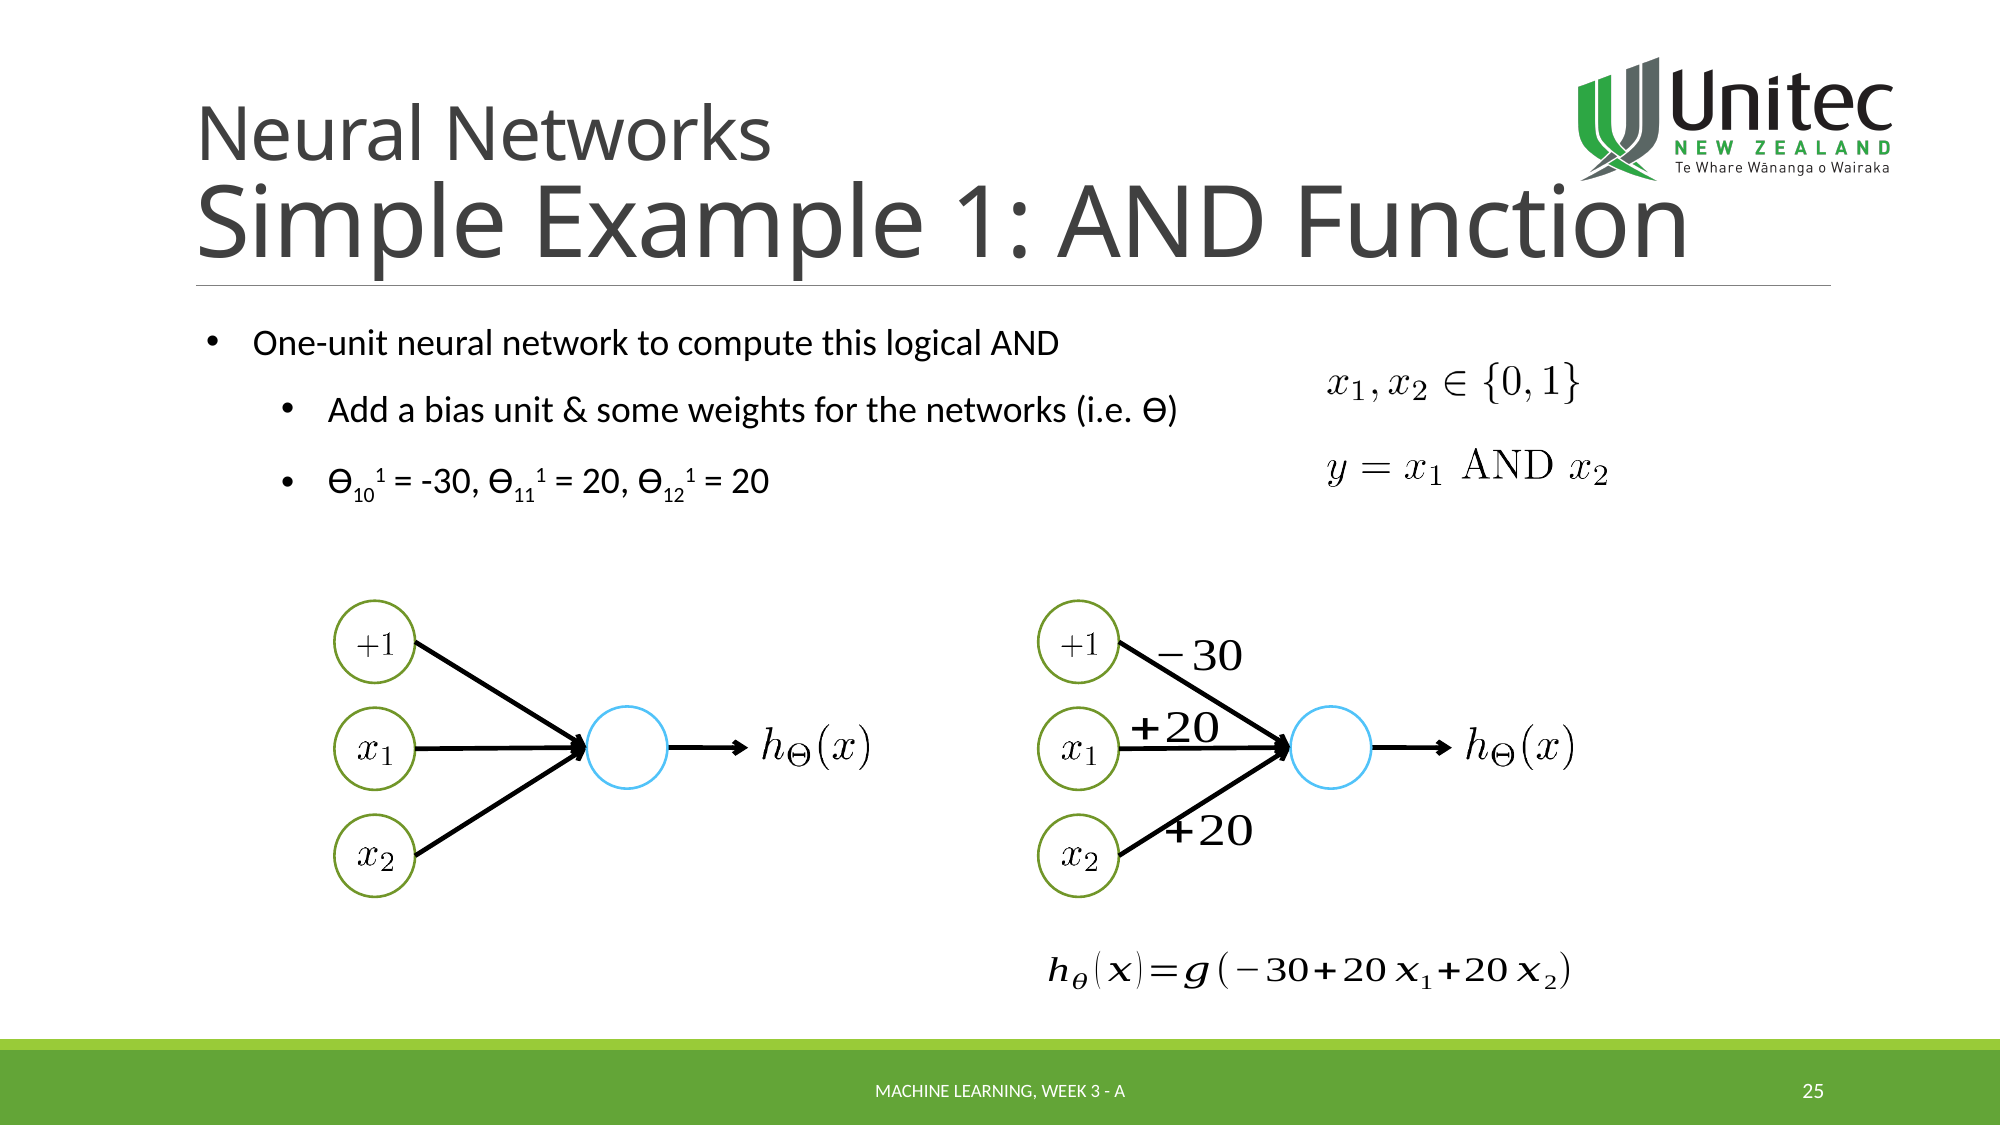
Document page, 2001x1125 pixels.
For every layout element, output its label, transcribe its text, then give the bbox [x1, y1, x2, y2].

title Neural Networks Simple Example 1: AND Function [180, 47, 1830, 285]
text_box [1037, 600, 1574, 898]
footer Machine Learning, Week 3 - A [604, 1059, 1396, 1120]
picture [1326, 447, 1607, 488]
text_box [333, 600, 870, 898]
picture [1578, 56, 1893, 181]
picture [1326, 361, 1580, 405]
text_box One-unit neural network to compute this logical AND Add a bias unit & some weights for the networks (i.e. Ɵ) Ɵ101 = -30, Ɵ111 = 20, Ɵ121 = 20 [191, 287, 1830, 515]
slide_number 25 [1624, 1059, 1840, 1120]
